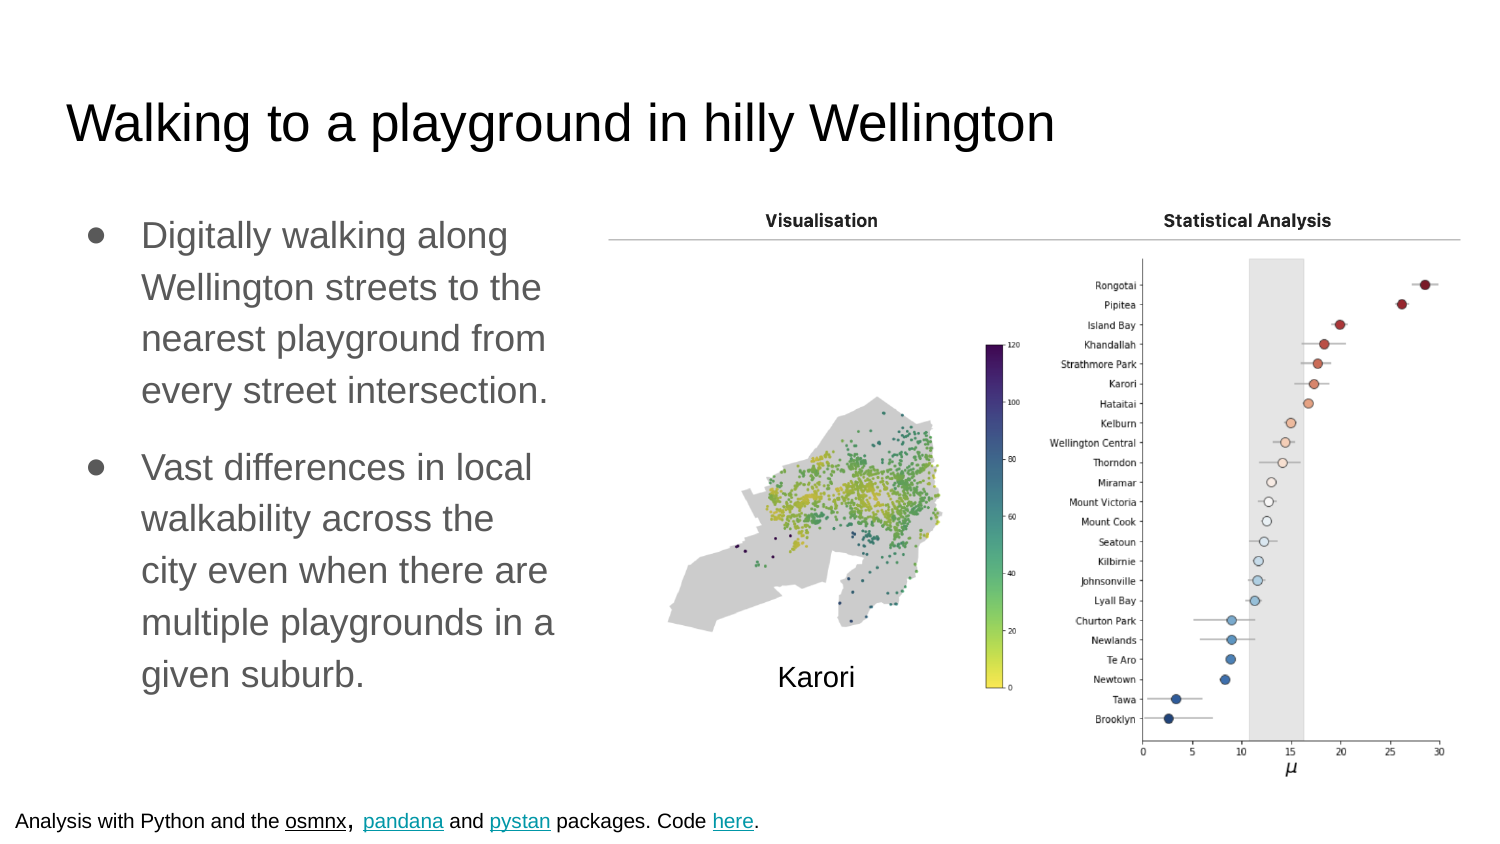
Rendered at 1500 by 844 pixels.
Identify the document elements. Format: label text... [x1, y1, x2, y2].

text_box Analysis with Python and the osmnx, pandana and pystan packages. Code here. [0, 784, 811, 844]
picture [596, 191, 1476, 785]
title Walking to a playground in hilly Wellington [51, 72, 1449, 167]
list Digitally walking along Wellington streets to the nearest playground from every street intersection. Vast differences in local walkability across the city even when there are multiple playgrounds in a given suburb. [51, 189, 572, 750]
